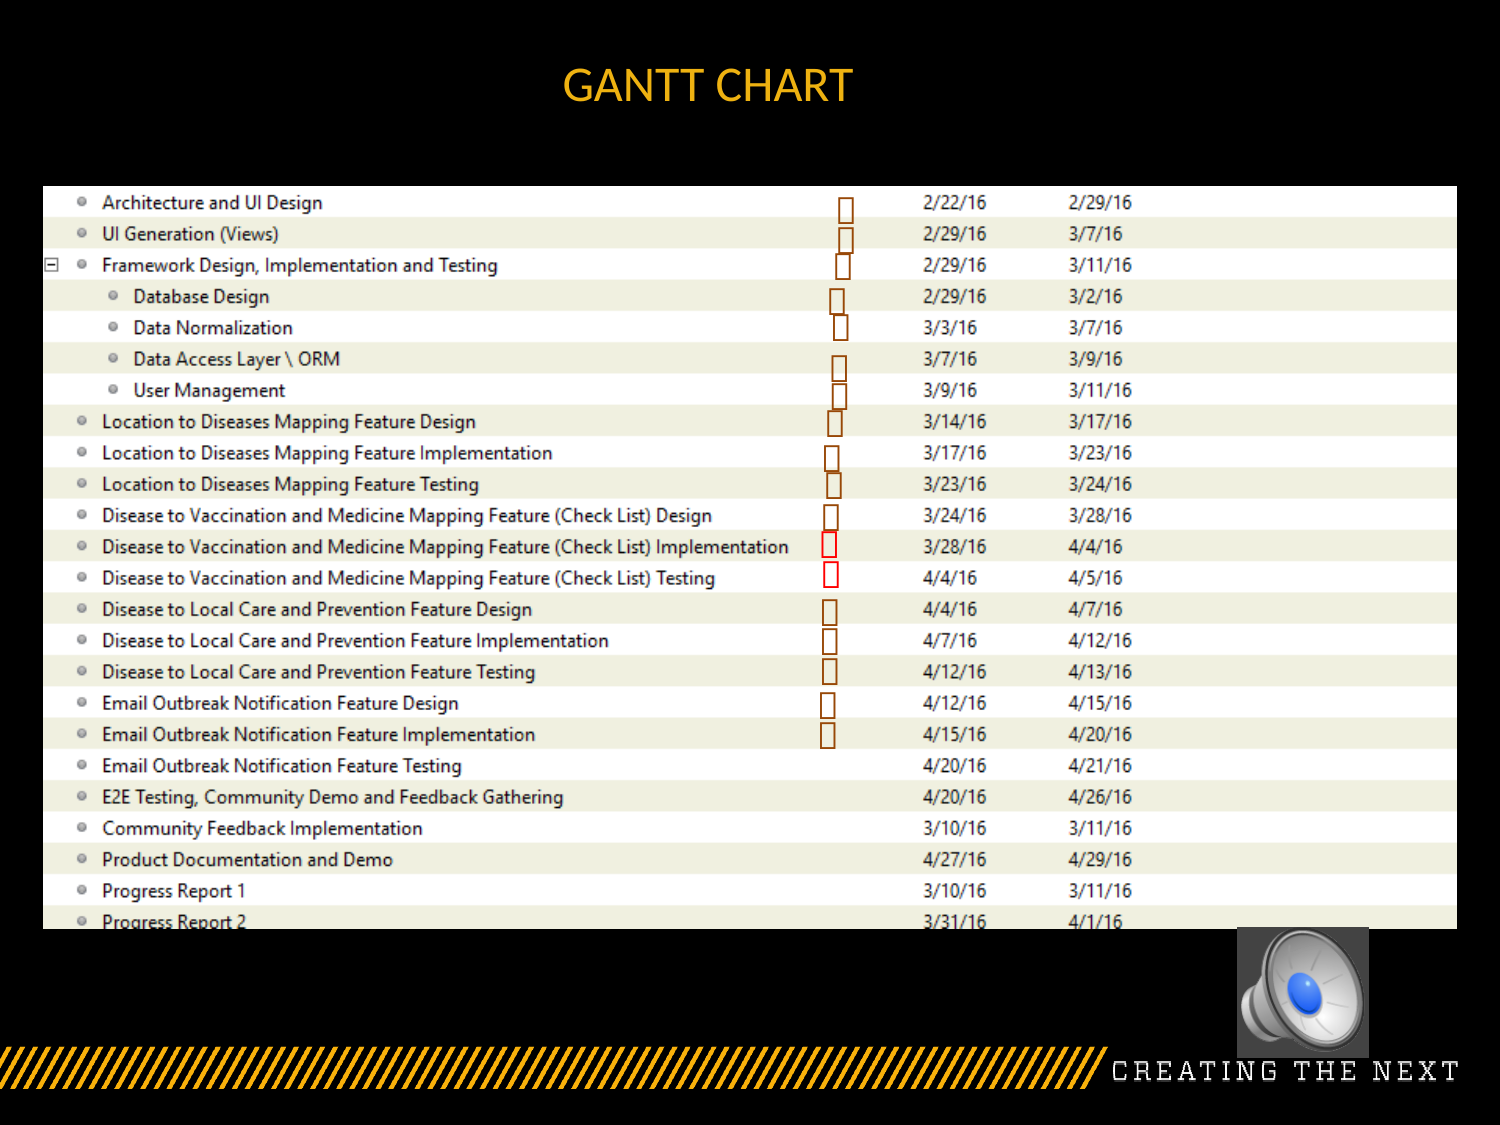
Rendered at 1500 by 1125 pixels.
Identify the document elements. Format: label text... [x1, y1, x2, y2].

text_box  [820, 179, 873, 184]
picture [0, 185, 1468, 1090]
title GANTT CHART [0, 0, 1500, 163]
list [0, 163, 1500, 1012]
